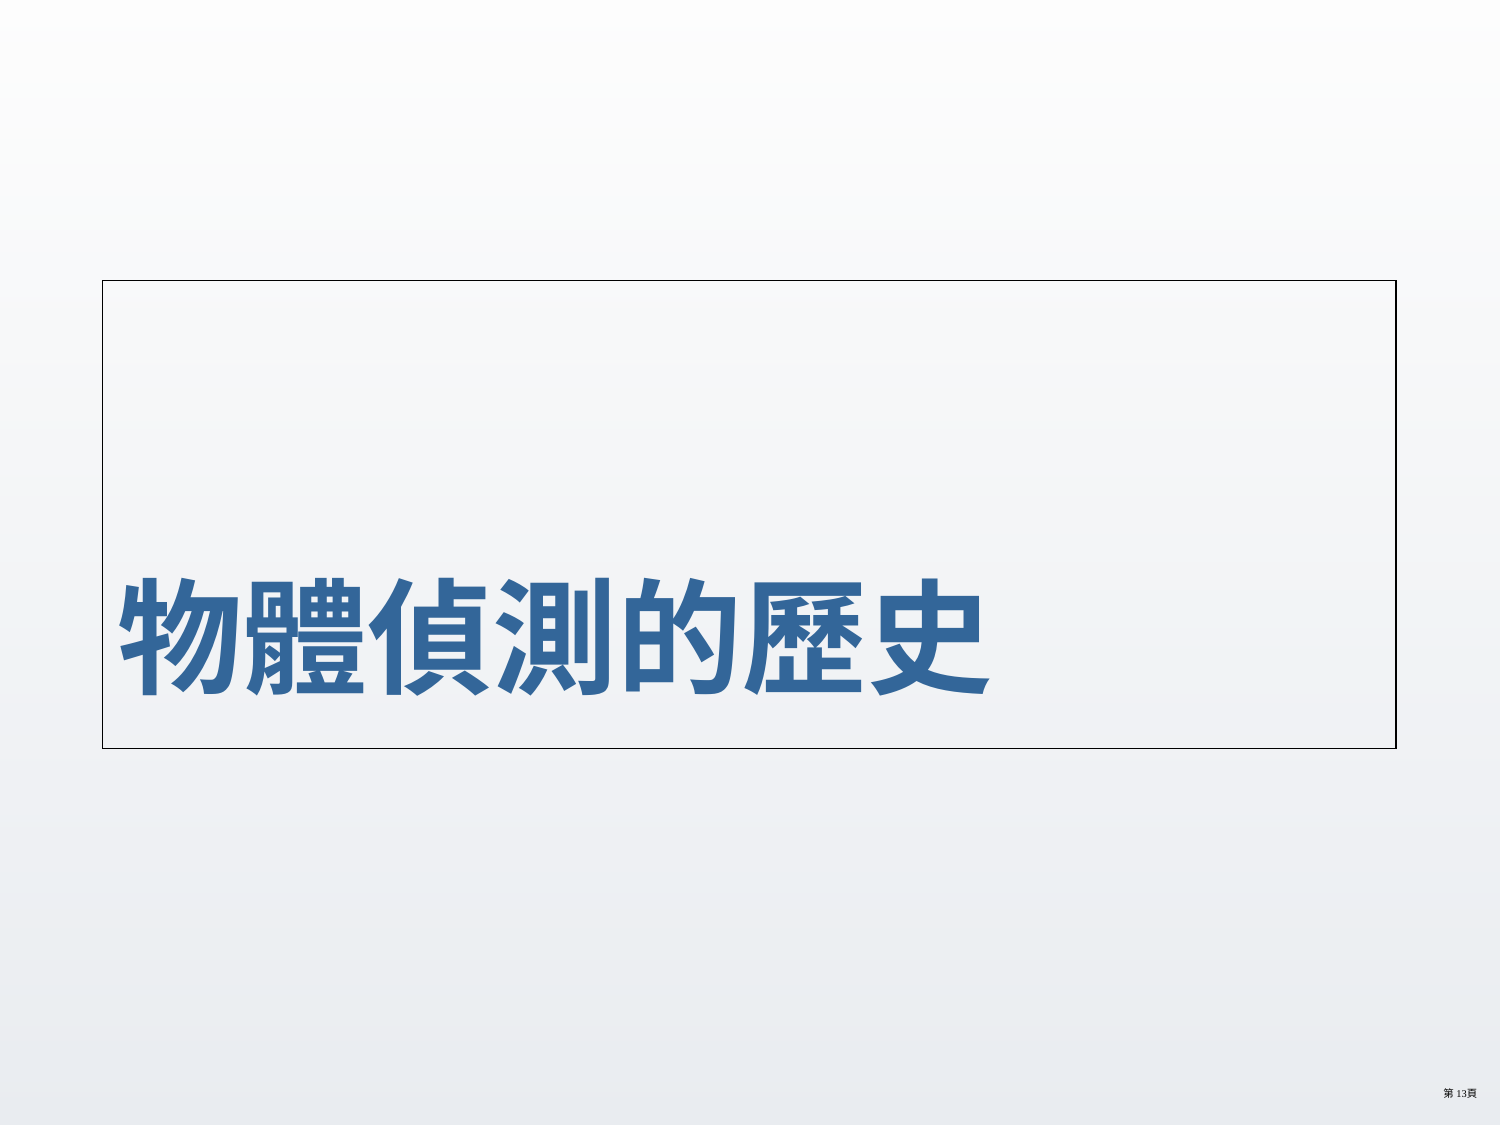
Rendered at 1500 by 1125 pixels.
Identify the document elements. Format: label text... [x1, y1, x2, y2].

title 物體偵測的歷史 [102, 280, 1397, 749]
